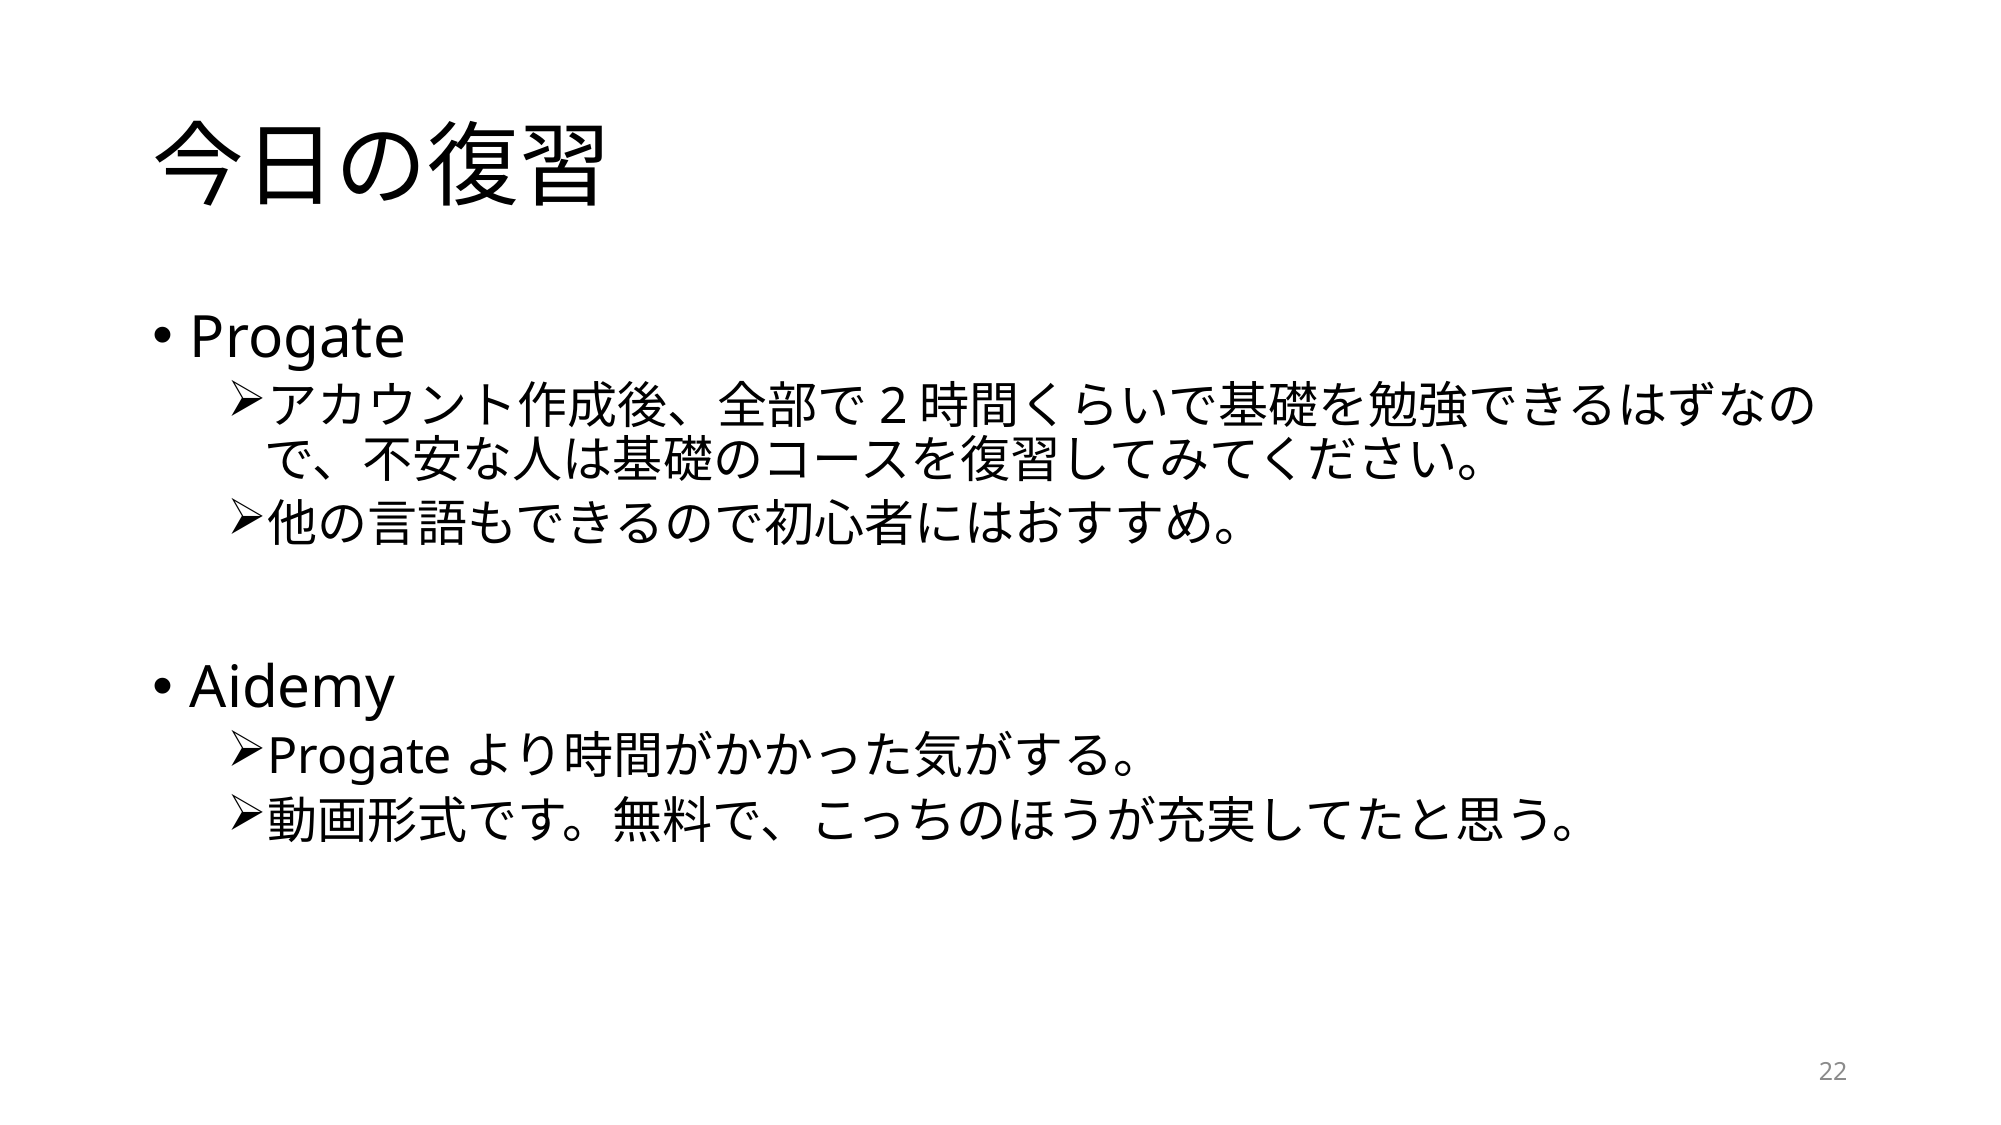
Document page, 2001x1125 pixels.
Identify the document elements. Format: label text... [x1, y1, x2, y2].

list Progate アカウント作成後、全部で2時間くらいで基礎を勉強できるはずなので、不安な人は基礎のコースを復習してみてください。 他の言語もできるので初心者にはおすすめ。 Aidemy Progateより時間がかかった気がする。 動画形式です。無料で、こっちのほうが充実してたと思う。 [137, 299, 1863, 1014]
title 今日の復習 [137, 59, 1863, 278]
slide_number 22 [1412, 1042, 1863, 1103]
